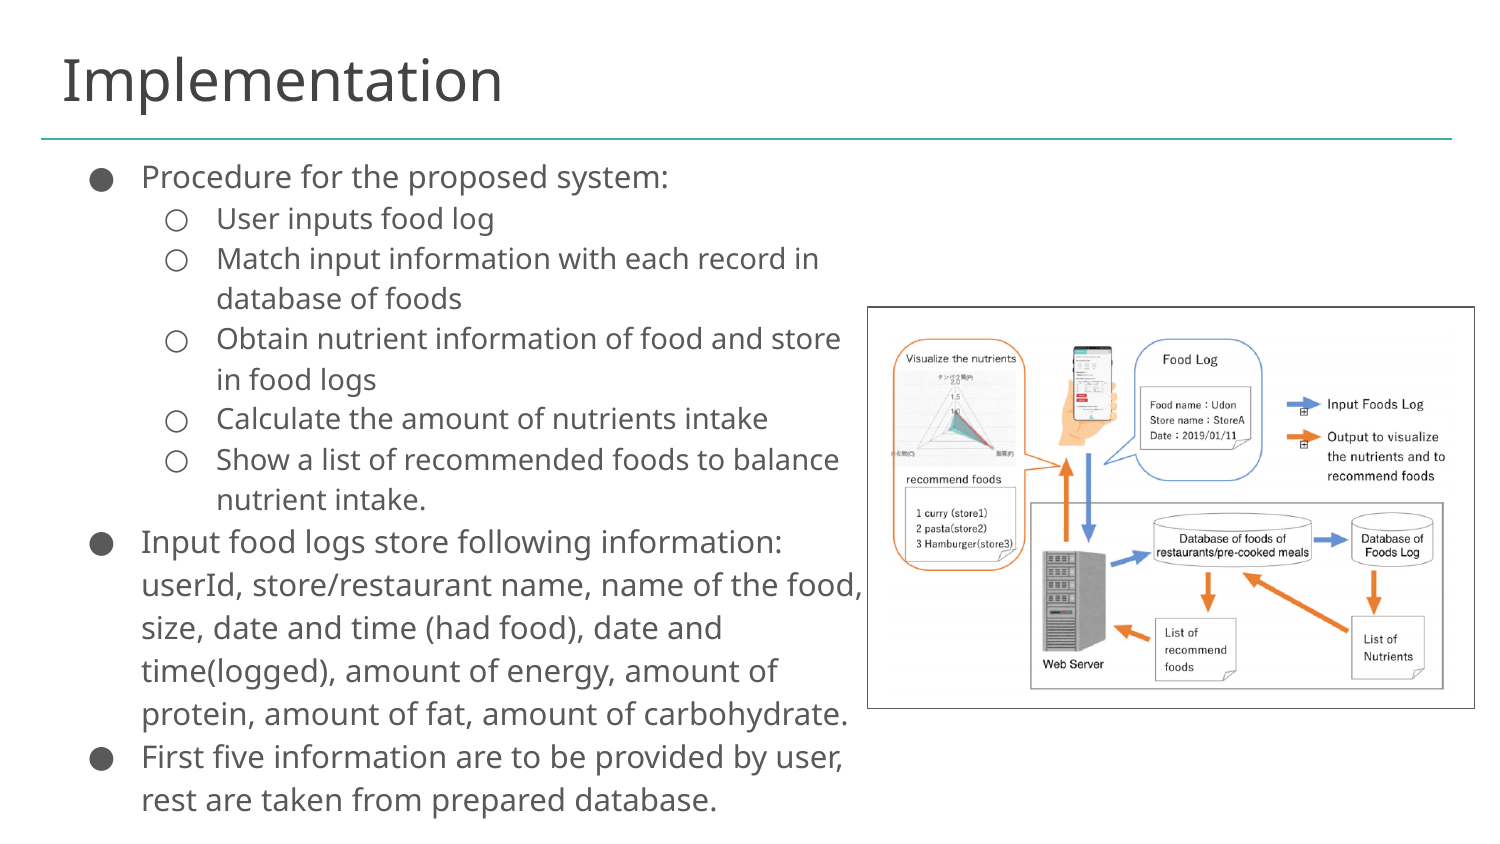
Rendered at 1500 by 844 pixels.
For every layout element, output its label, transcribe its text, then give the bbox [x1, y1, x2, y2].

list Procedure for the proposed system: User inputs food log Match input information with each record in database of foods Obtain nutrient information of food and store in food logs Calculate the amount of nutrients intake Show a list of recommended foods to balance nutrient intake. Input food logs store following information: userId, store/restaurant name, name of the food, size, date and time (had food), date and time(logged), amount of energy, amount of protein, amount of fat, amount of carbohydrate. First five information are to be provided by user, rest are taken from prepared database. [51, 136, 881, 783]
title Implementation [47, 27, 1446, 122]
picture [868, 307, 1475, 709]
